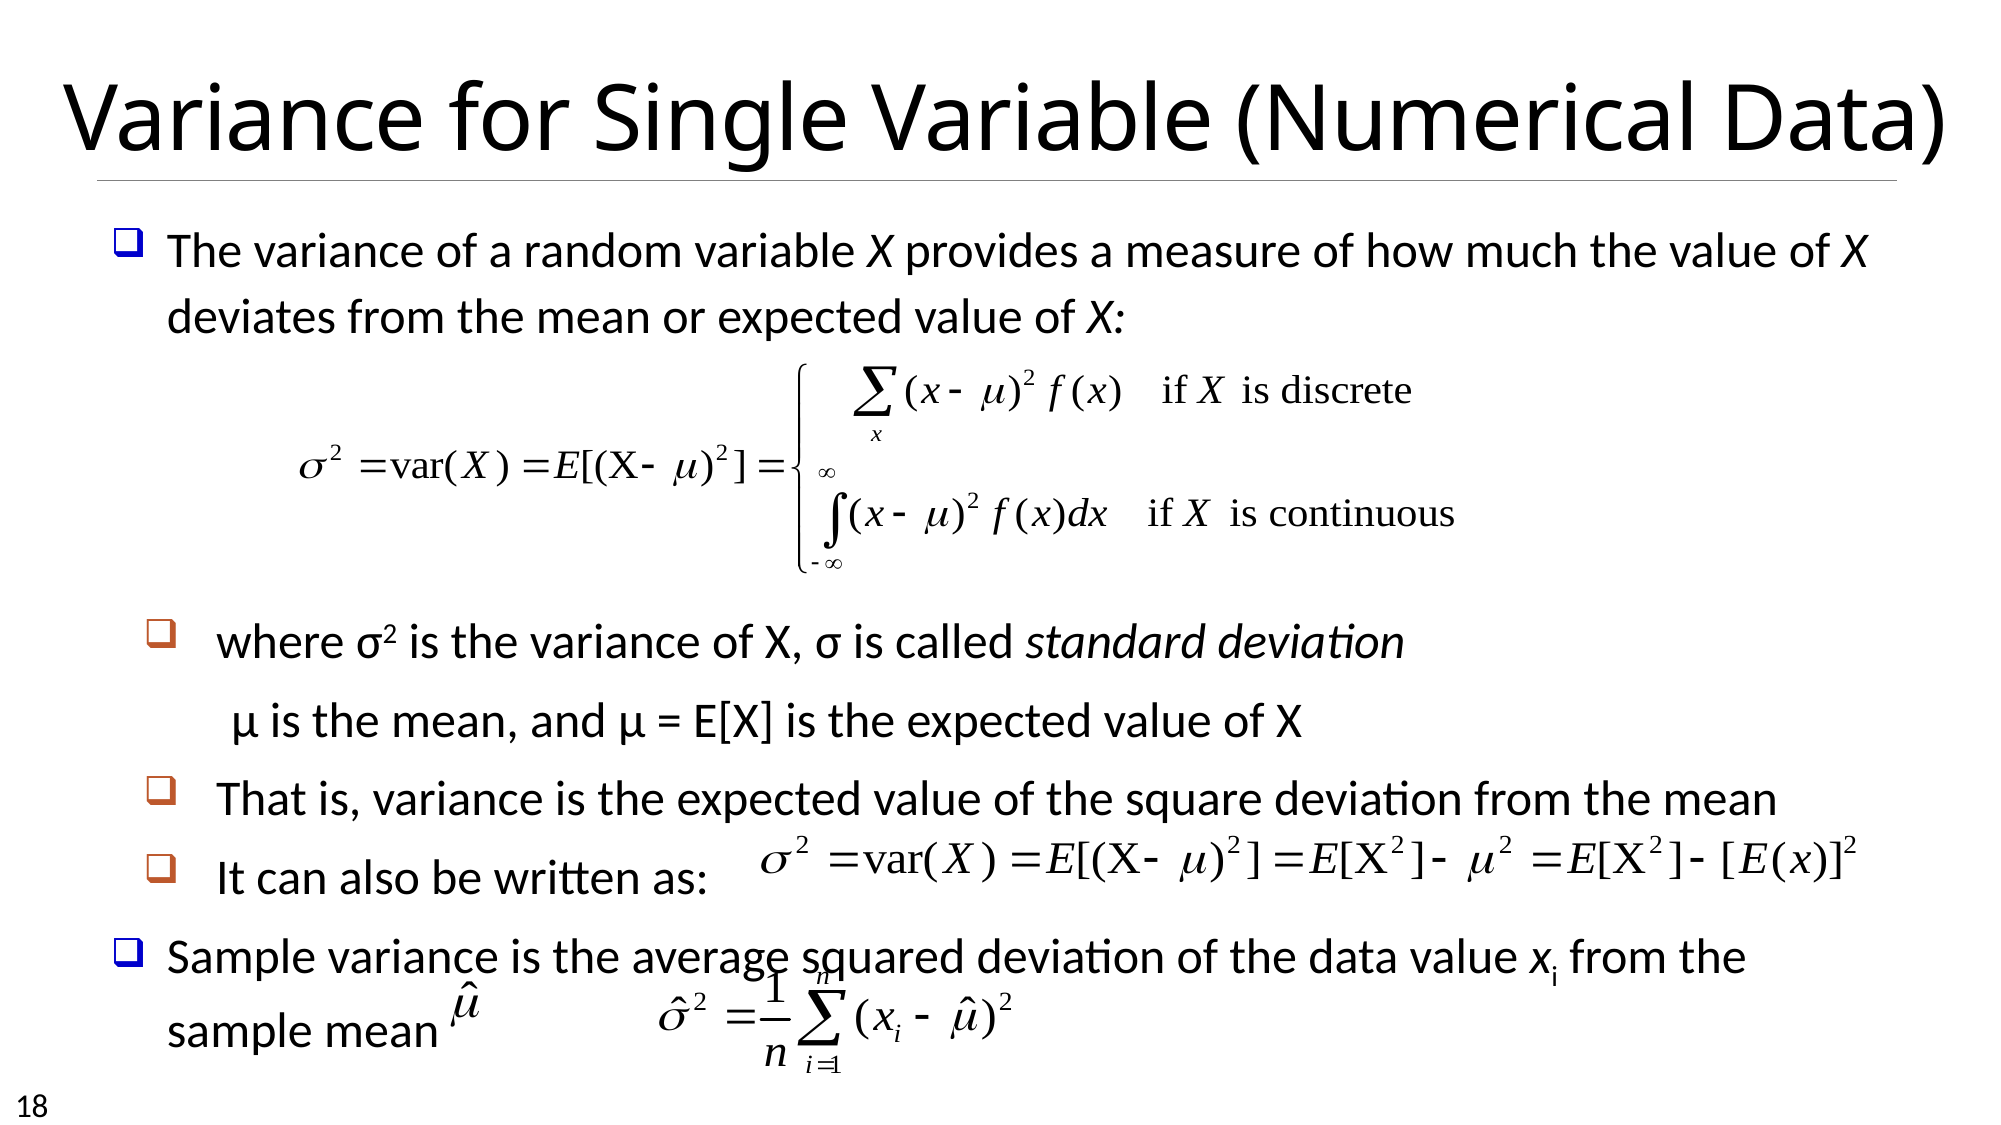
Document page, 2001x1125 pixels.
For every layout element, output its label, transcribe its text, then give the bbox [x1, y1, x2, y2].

list The variance of a random variable X provides a measure of how much the value of X deviates from the mean or expected value of X: where σ2 is the variance of X, σ is called standard deviation µ is the mean, and µ = E[X] is the expected value of X That is, variance is the expected value of the square deviation from the mean It can also be written as: Sample variance is the average squared deviation of the data value xi from the sample mean [95, 204, 1898, 1099]
title Variance for Single Variable (Numerical Data) [10, 0, 2000, 177]
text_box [651, 954, 1026, 1085]
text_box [292, 356, 1464, 581]
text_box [440, 972, 493, 1039]
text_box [753, 824, 1868, 894]
